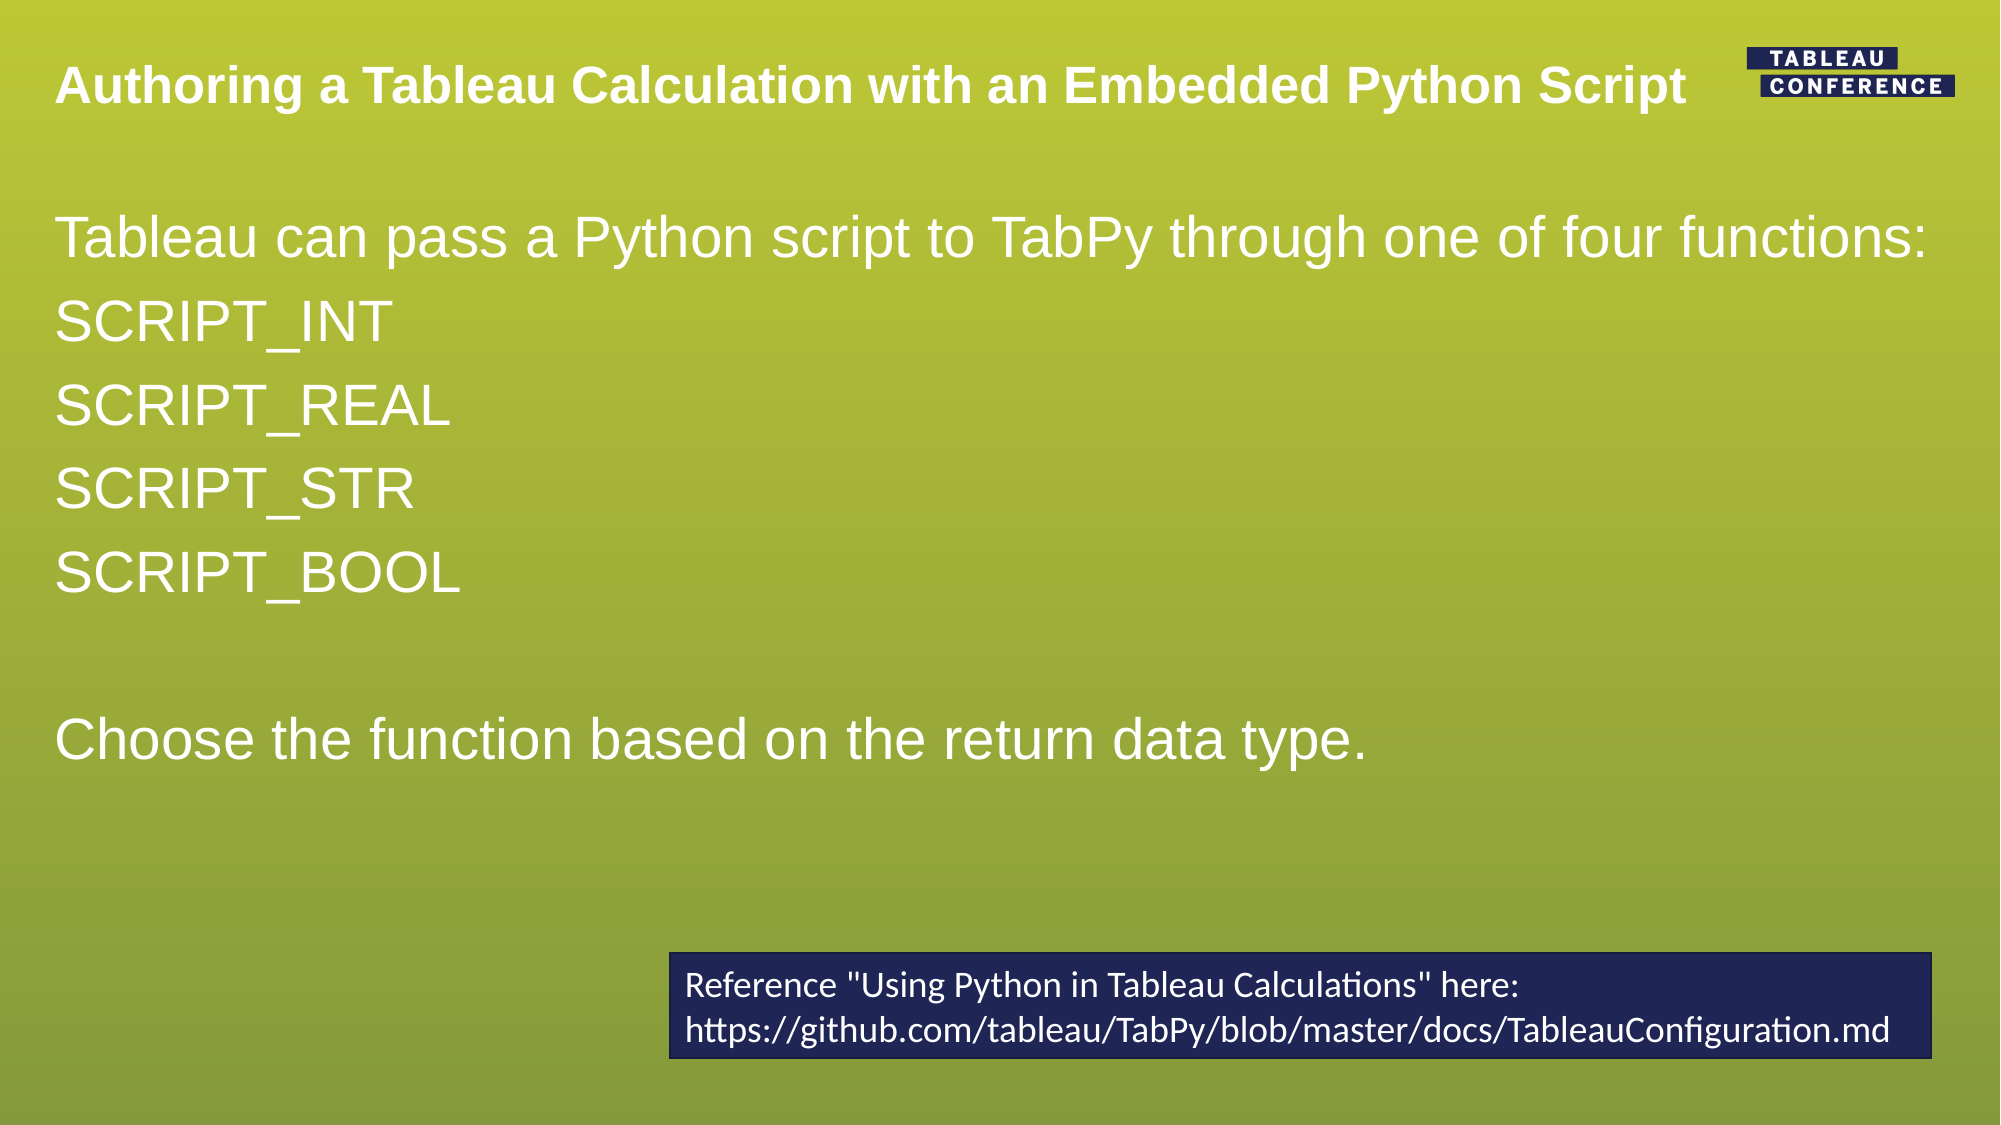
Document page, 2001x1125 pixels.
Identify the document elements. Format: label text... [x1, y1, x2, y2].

text_box Reference "Using Python in Tableau Calculations" here: https://github.com/tableau/TabPy/blob/master/docs/TableauConfiguration.md [669, 952, 1932, 1059]
list Tableau can pass a Python script to TabPy through one of four functions: SCRIPT_INT SCRIPT_REAL SCRIPT_STR SCRIPT_BOOL Choose the function based on the return data type. [39, 200, 1967, 975]
title Authoring a Tableau Calculation with an Embedded Python Script [39, 38, 1705, 135]
